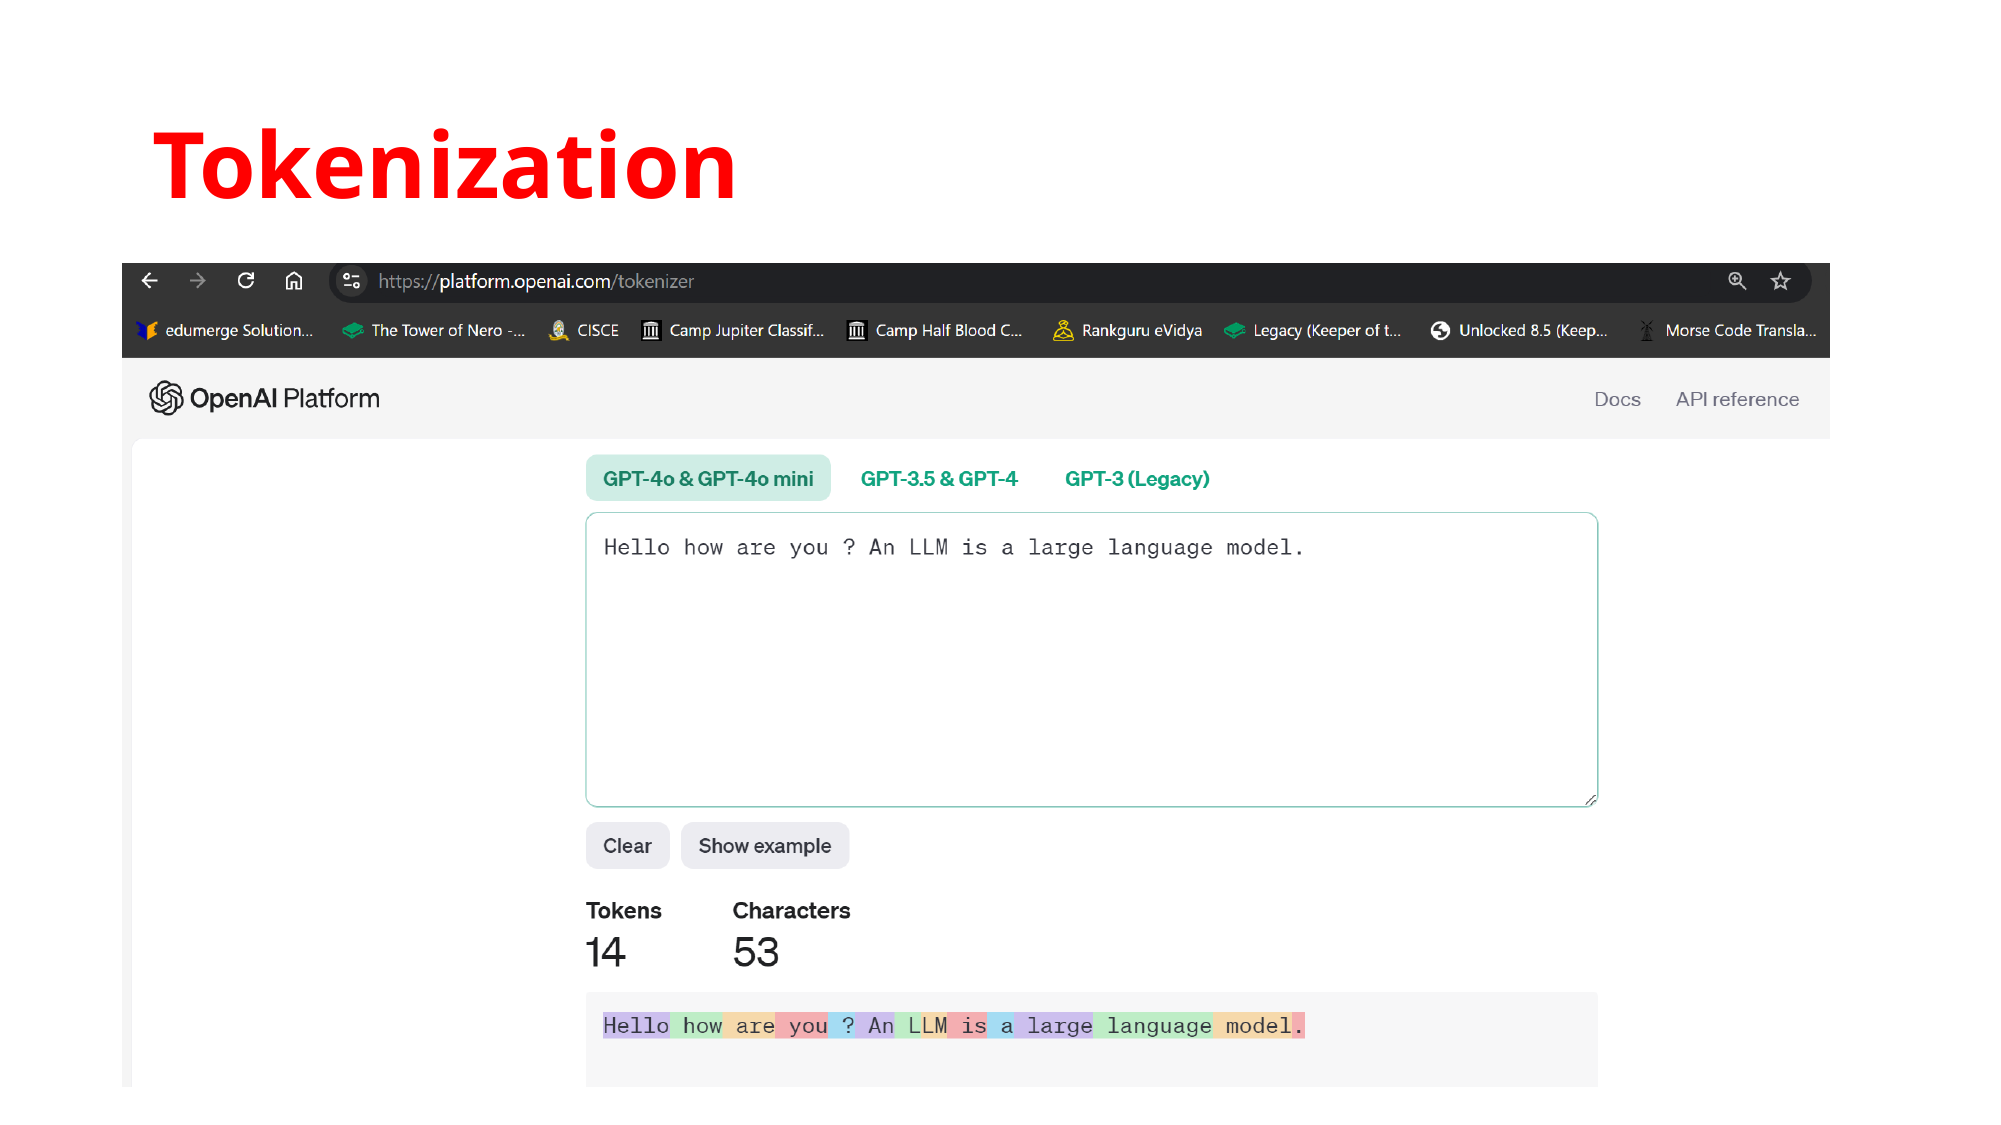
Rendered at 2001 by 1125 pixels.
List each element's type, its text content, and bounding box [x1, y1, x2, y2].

title Tokenization [137, 59, 1863, 278]
picture [122, 263, 1830, 1088]
